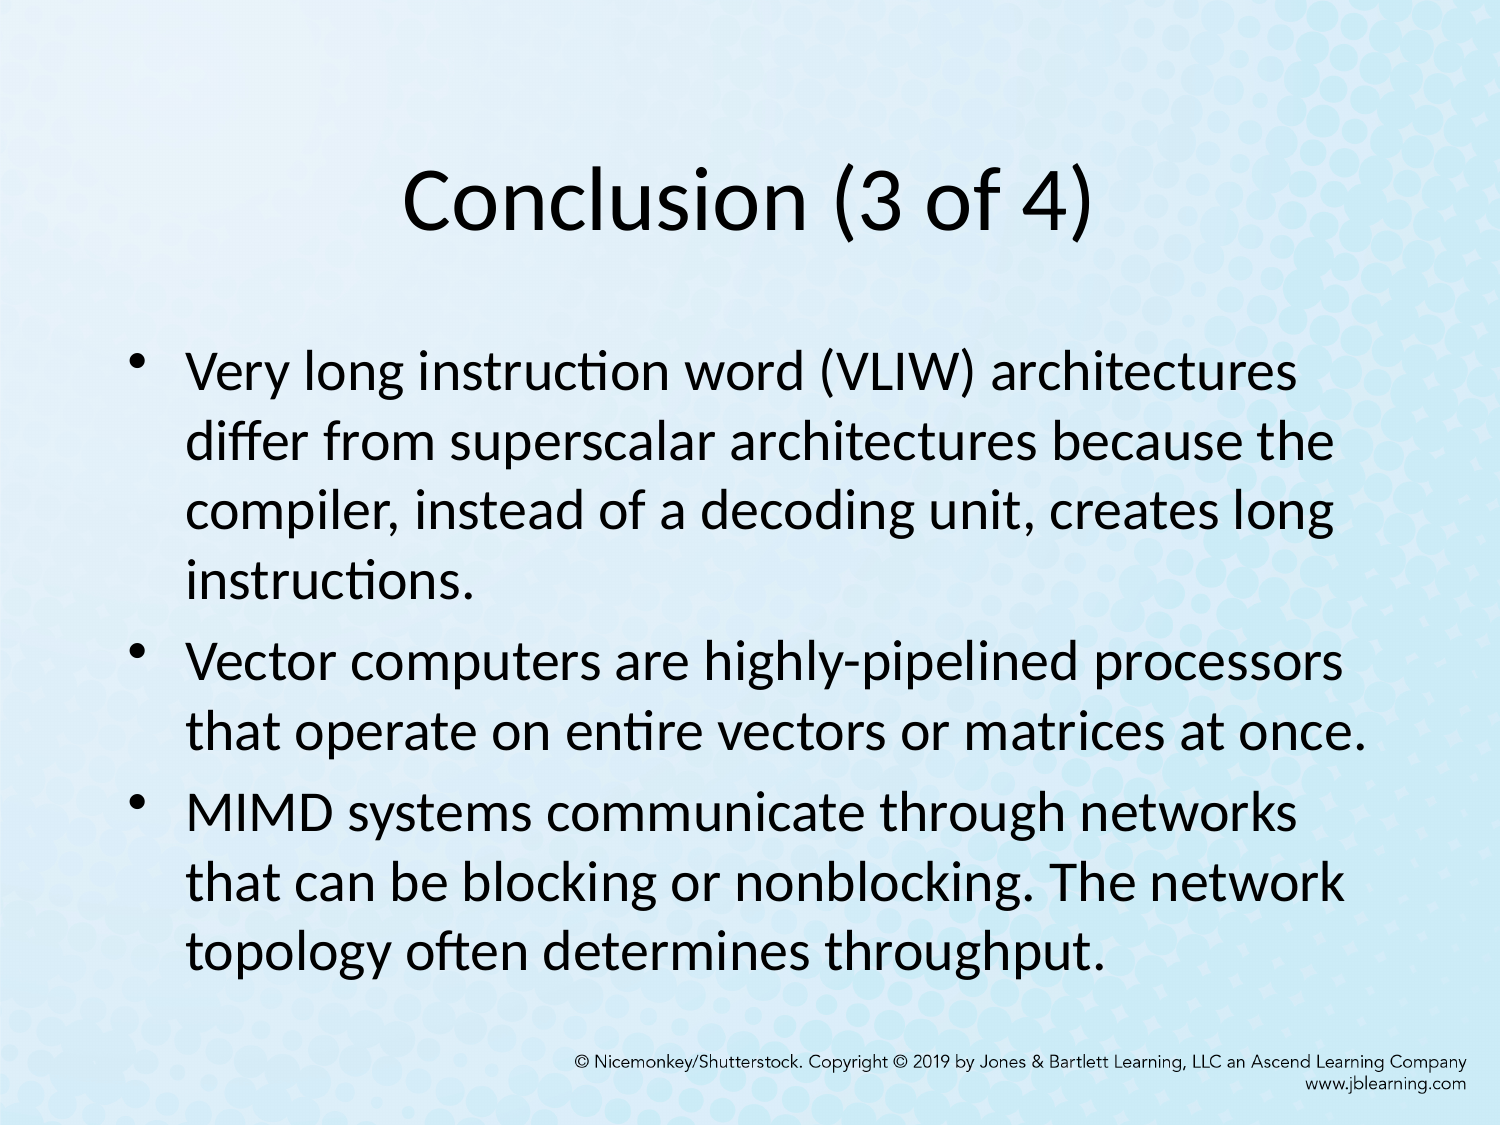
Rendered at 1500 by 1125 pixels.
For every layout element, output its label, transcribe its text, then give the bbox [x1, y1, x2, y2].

title Conclusion (3 of 4) [112, 99, 1388, 288]
picture [0, 0, 1500, 1125]
list Very long instruction word (VLIW) architectures differ from superscalar architectures because the compiler, instead of a decoding unit, creates long instructions. Vector computers are highly-pipelined processors that operate on entire vectors or matrices at once. MIMD systems communicate through networks that can be blocking or nonblocking. The network topology often determines throughput. [112, 324, 1388, 1000]
